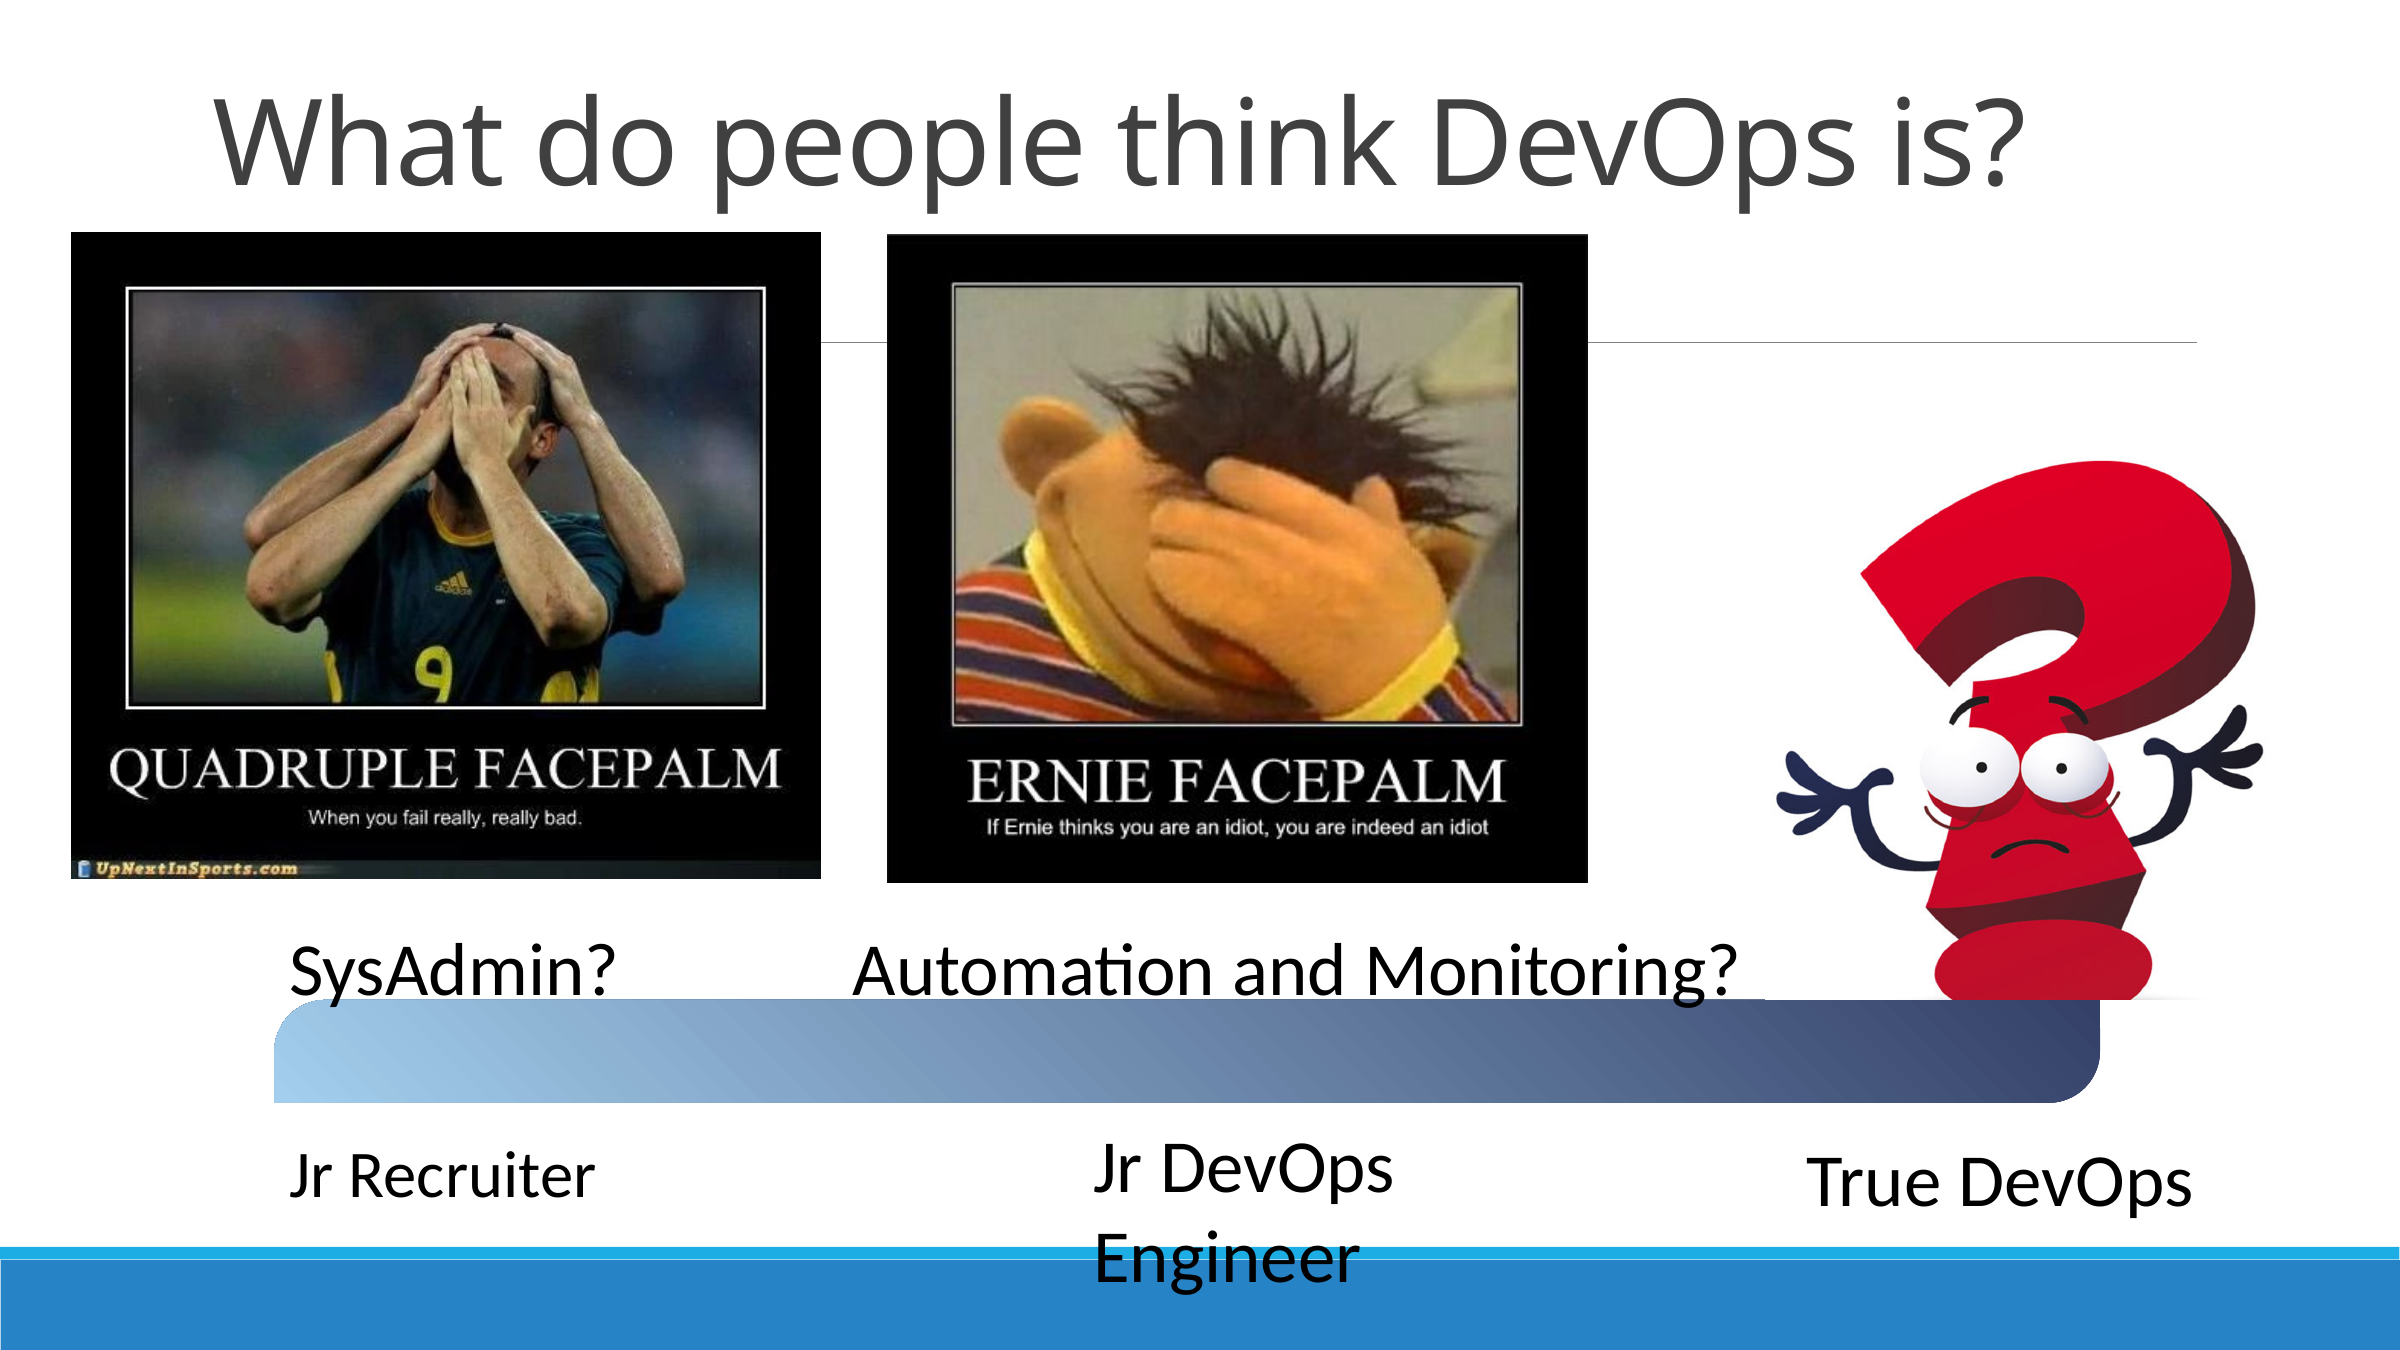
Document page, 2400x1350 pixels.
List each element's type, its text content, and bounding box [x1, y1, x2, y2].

picture [886, 234, 1588, 883]
title What do people think DevOps is? [197, 26, 2178, 218]
text_box Jr Recruiter [274, 1123, 614, 1220]
picture [70, 232, 821, 880]
text_box Jr DevOps Engineer [1078, 1110, 1552, 1308]
text_box [274, 999, 2101, 1103]
text_box SysAdmin? [274, 913, 713, 1020]
text_box True DevOps [1791, 1123, 2213, 1230]
text_box Automation and Monitoring? [837, 913, 1792, 1020]
picture [1764, 457, 2308, 1001]
